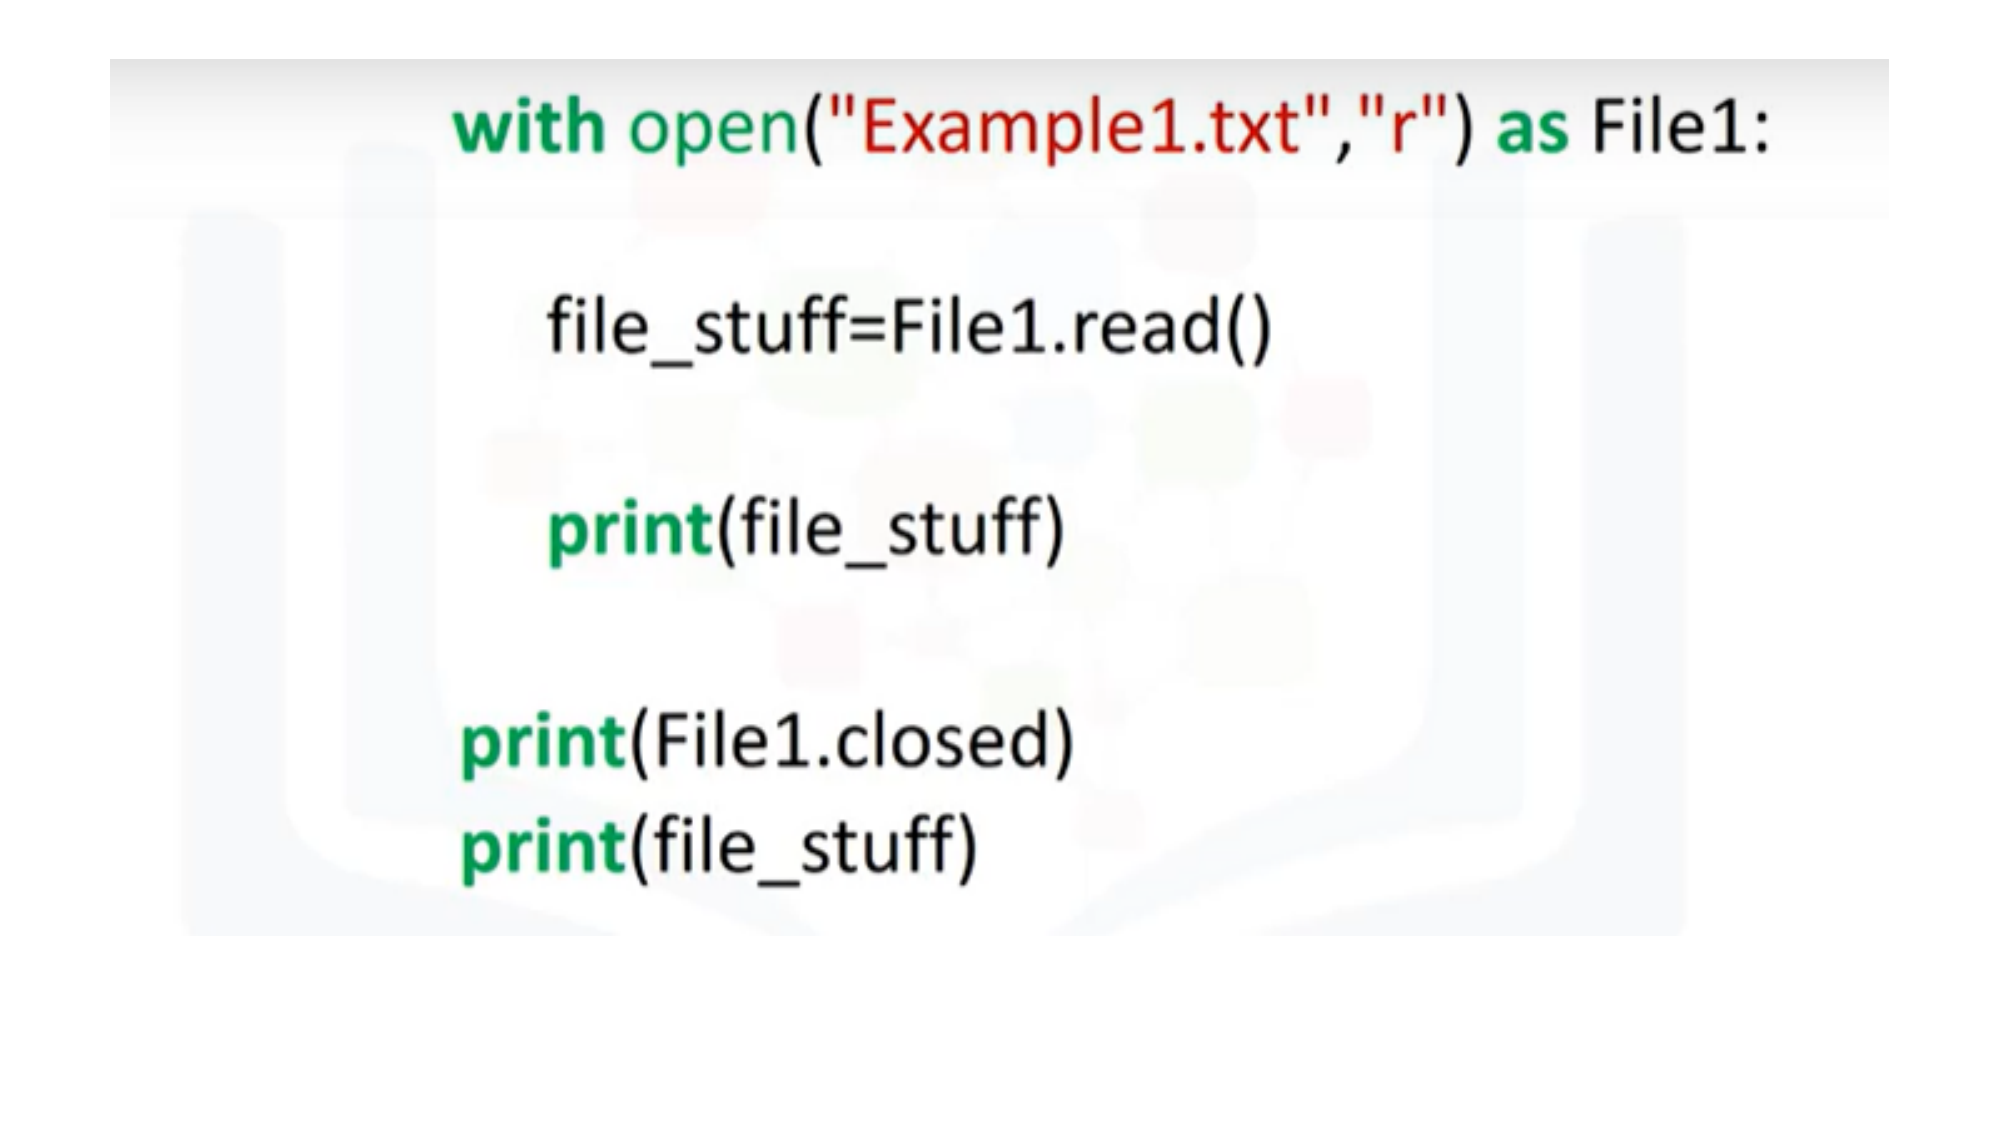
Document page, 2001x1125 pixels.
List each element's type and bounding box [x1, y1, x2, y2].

picture [110, 59, 1889, 936]
